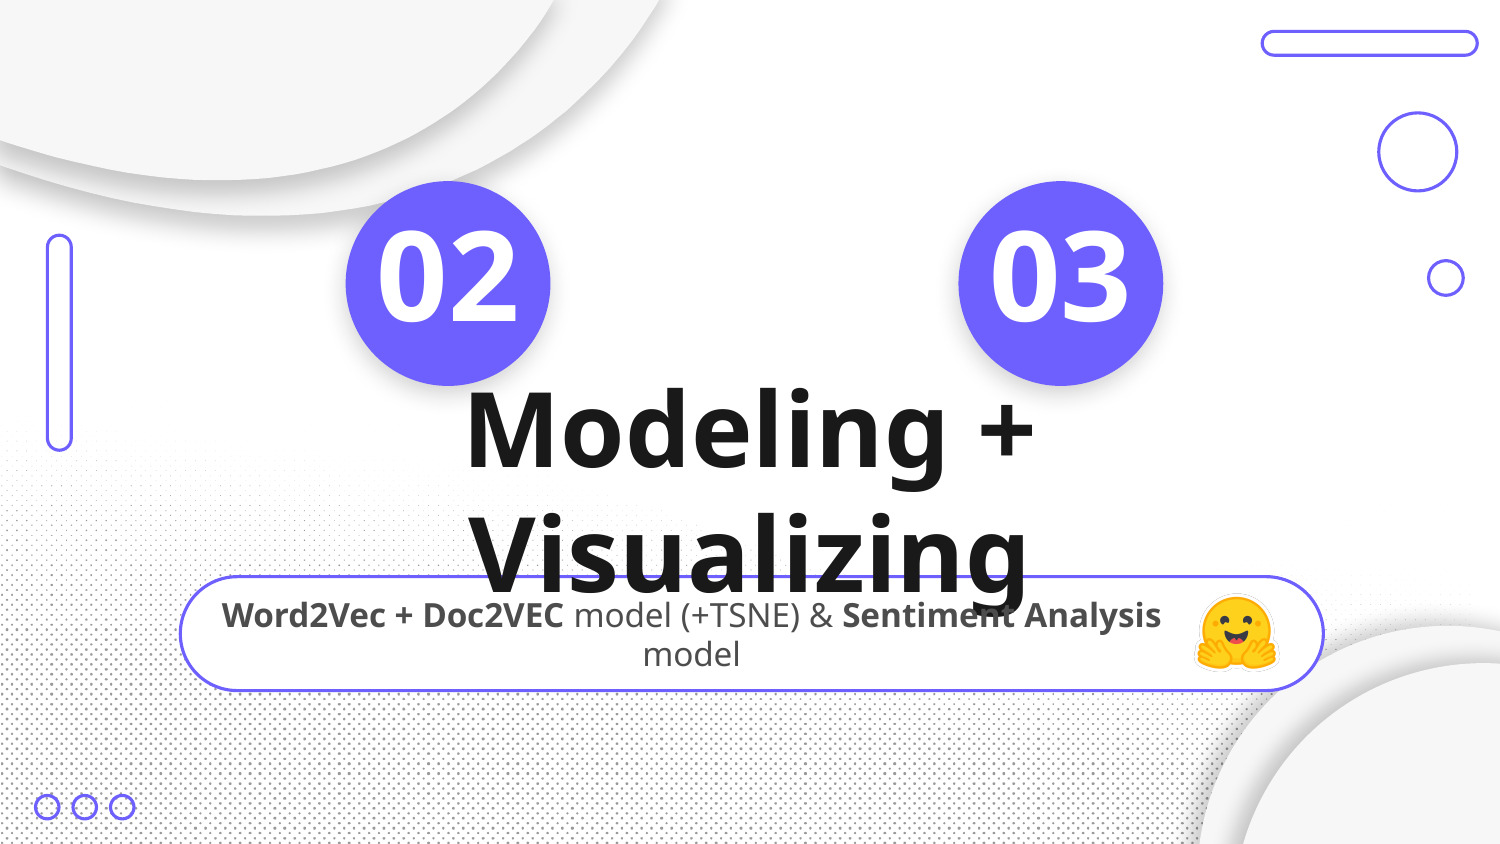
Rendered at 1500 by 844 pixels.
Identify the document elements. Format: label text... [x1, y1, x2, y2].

picture [1191, 589, 1281, 678]
text_box [363, 341, 533, 386]
text_box 03 [958, 201, 1164, 340]
text_box [1000, 181, 1122, 201]
text_box [47, 235, 72, 451]
title 02 [345, 202, 551, 341]
text_box [386, 181, 511, 202]
title Modeling + Visualizing [178, 419, 1322, 558]
text_box [975, 340, 1147, 386]
subtitle Word2Vec + Doc2VEC model (+TSNE) & Sentiment Analysis model [191, 576, 1193, 691]
text_box [1193, 576, 1324, 691]
text_box [180, 600, 191, 667]
